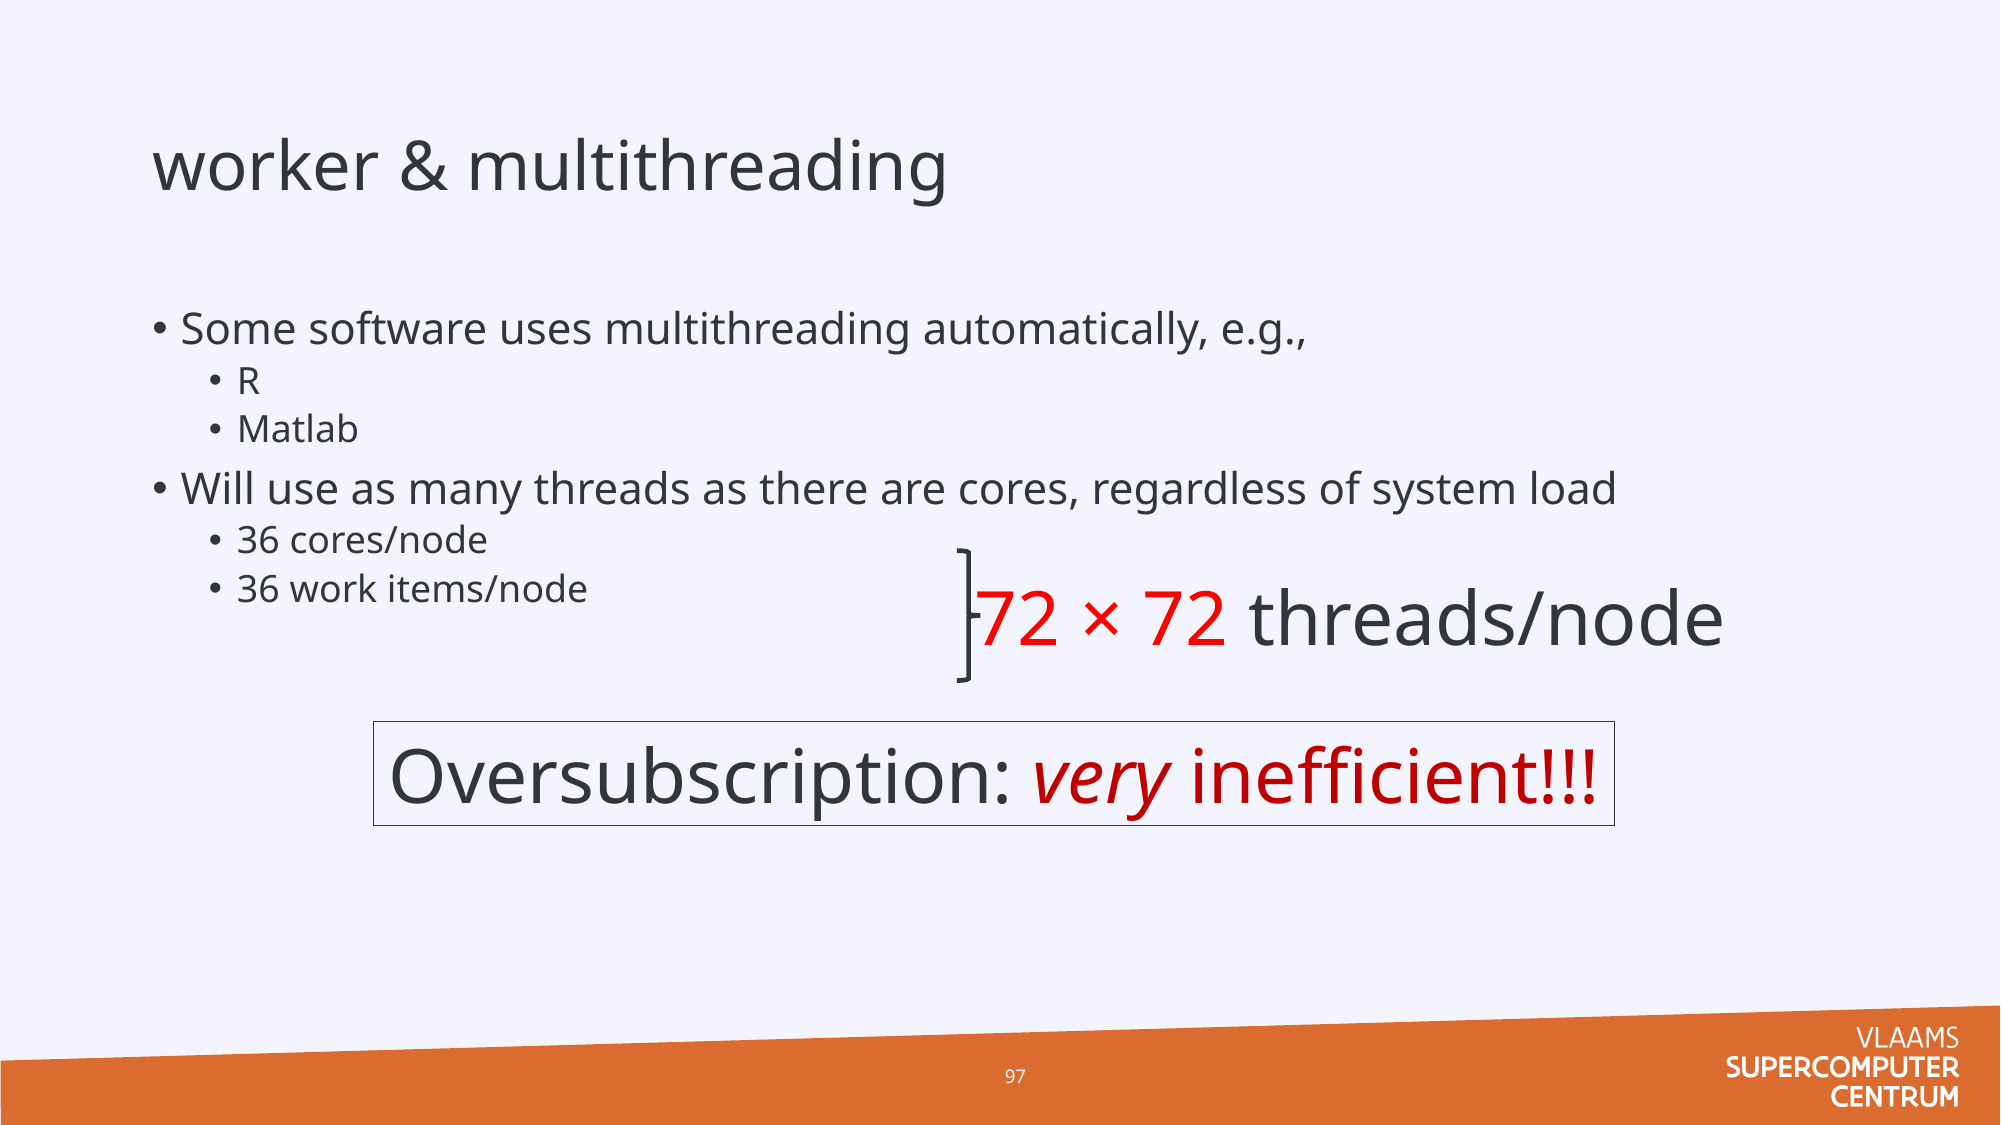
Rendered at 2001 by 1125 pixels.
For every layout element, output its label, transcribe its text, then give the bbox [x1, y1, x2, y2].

text_box Oversubscription: very inefficient!!! [373, 721, 1615, 826]
slide_number 97 [958, 1047, 1042, 1108]
picture [1725, 1021, 1960, 1117]
list Some software uses multithreading automatically, e.g., R Matlab Will use as many threads as there are cores, regardless of system load 36 cores/node 36 work items/node [137, 299, 1863, 1014]
title worker & multithreading [137, 59, 1863, 278]
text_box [956, 550, 1697, 681]
